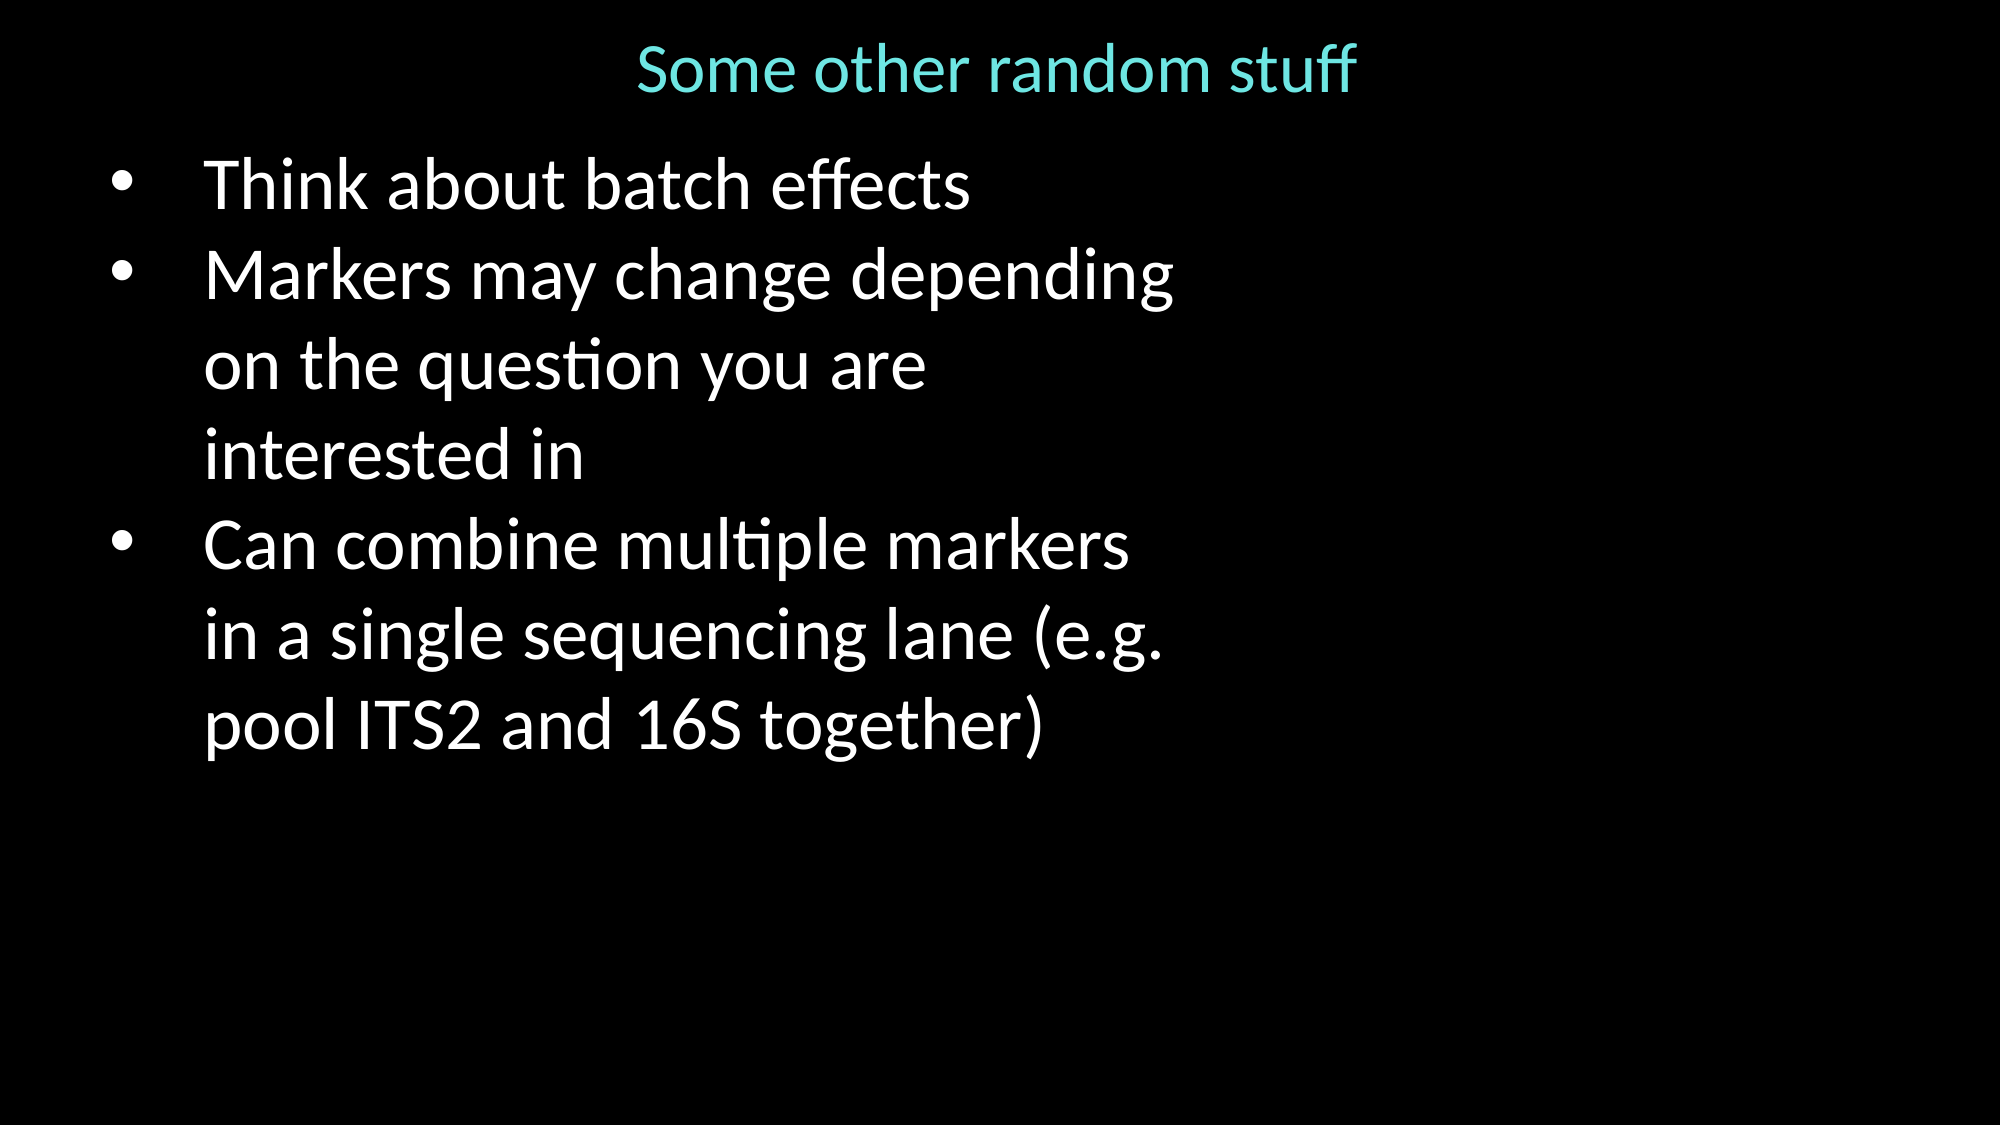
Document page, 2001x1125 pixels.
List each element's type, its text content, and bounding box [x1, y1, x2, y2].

text_box Some other random stuff [244, 0, 1750, 158]
text_box Think about batch effects Markers may change depending on the question you are interested in Can combine multiple markers in a single sequencing lane (e.g. pool ITS2 and 16S together) [94, 127, 1207, 818]
